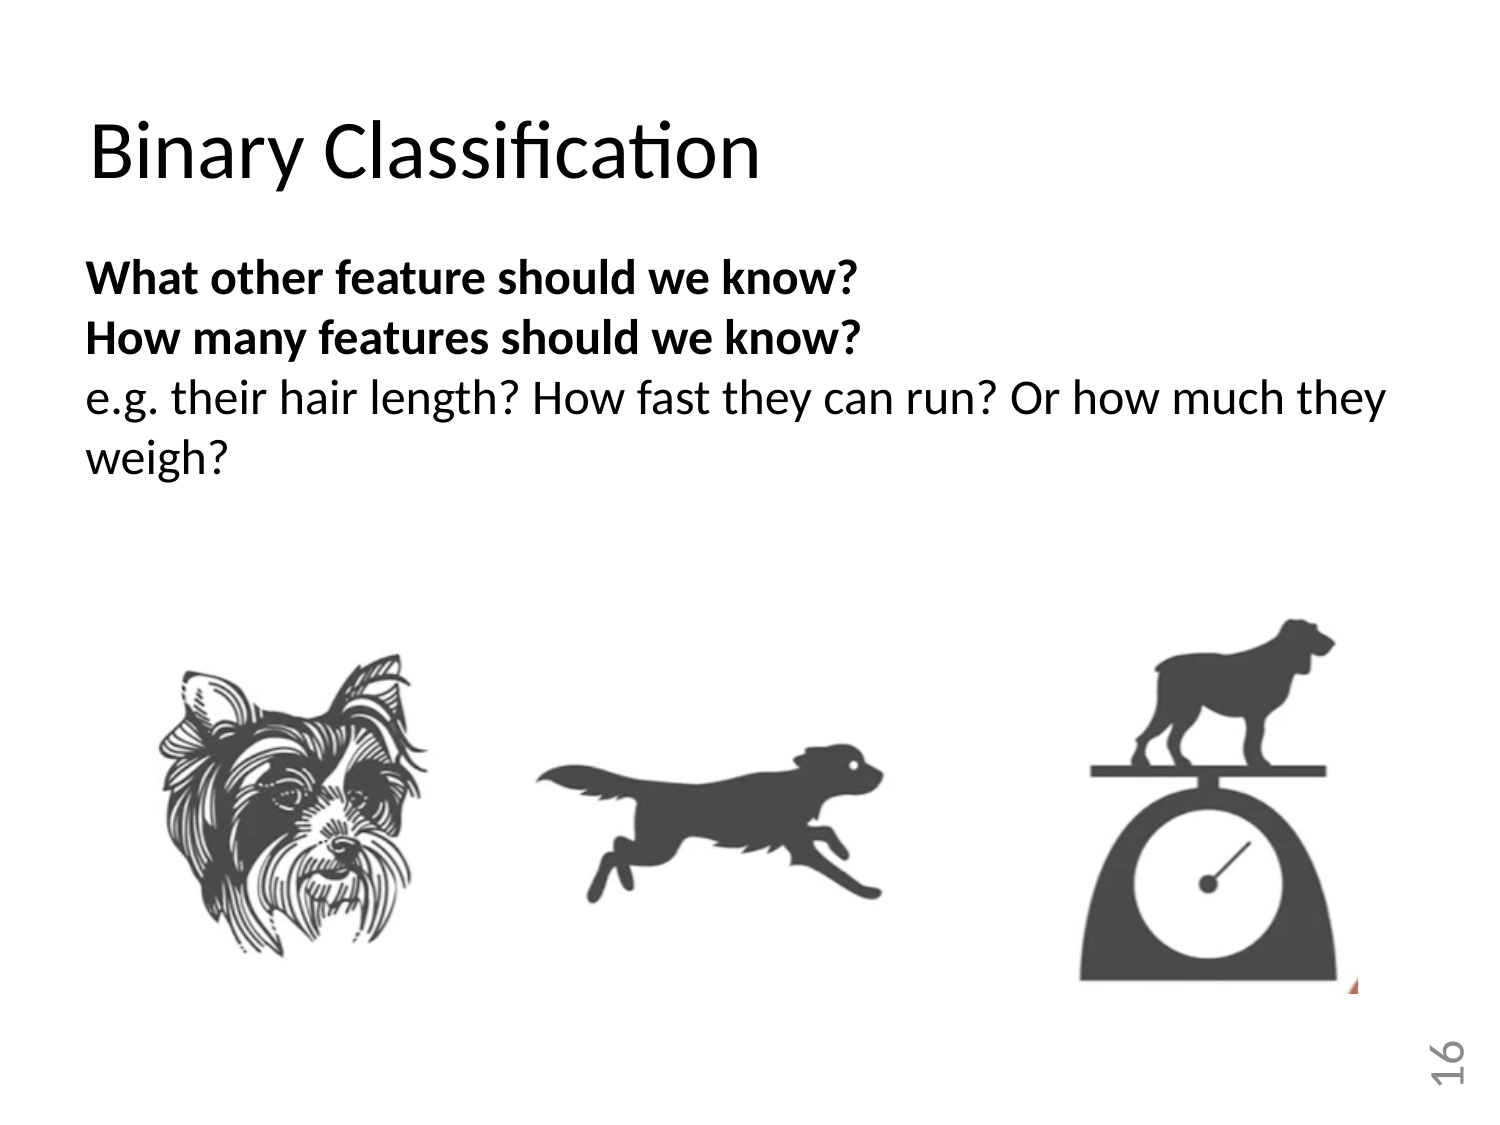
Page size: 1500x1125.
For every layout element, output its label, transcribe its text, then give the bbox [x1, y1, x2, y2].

picture [145, 580, 1359, 994]
text_box What other feature should we know? How many features should we know? e.g. their hair length? How fast they can run? Or how much they weigh? [70, 237, 1434, 493]
slide_number 16 [1412, 1025, 1475, 1125]
text_box Binary Classification [74, 87, 1438, 203]
